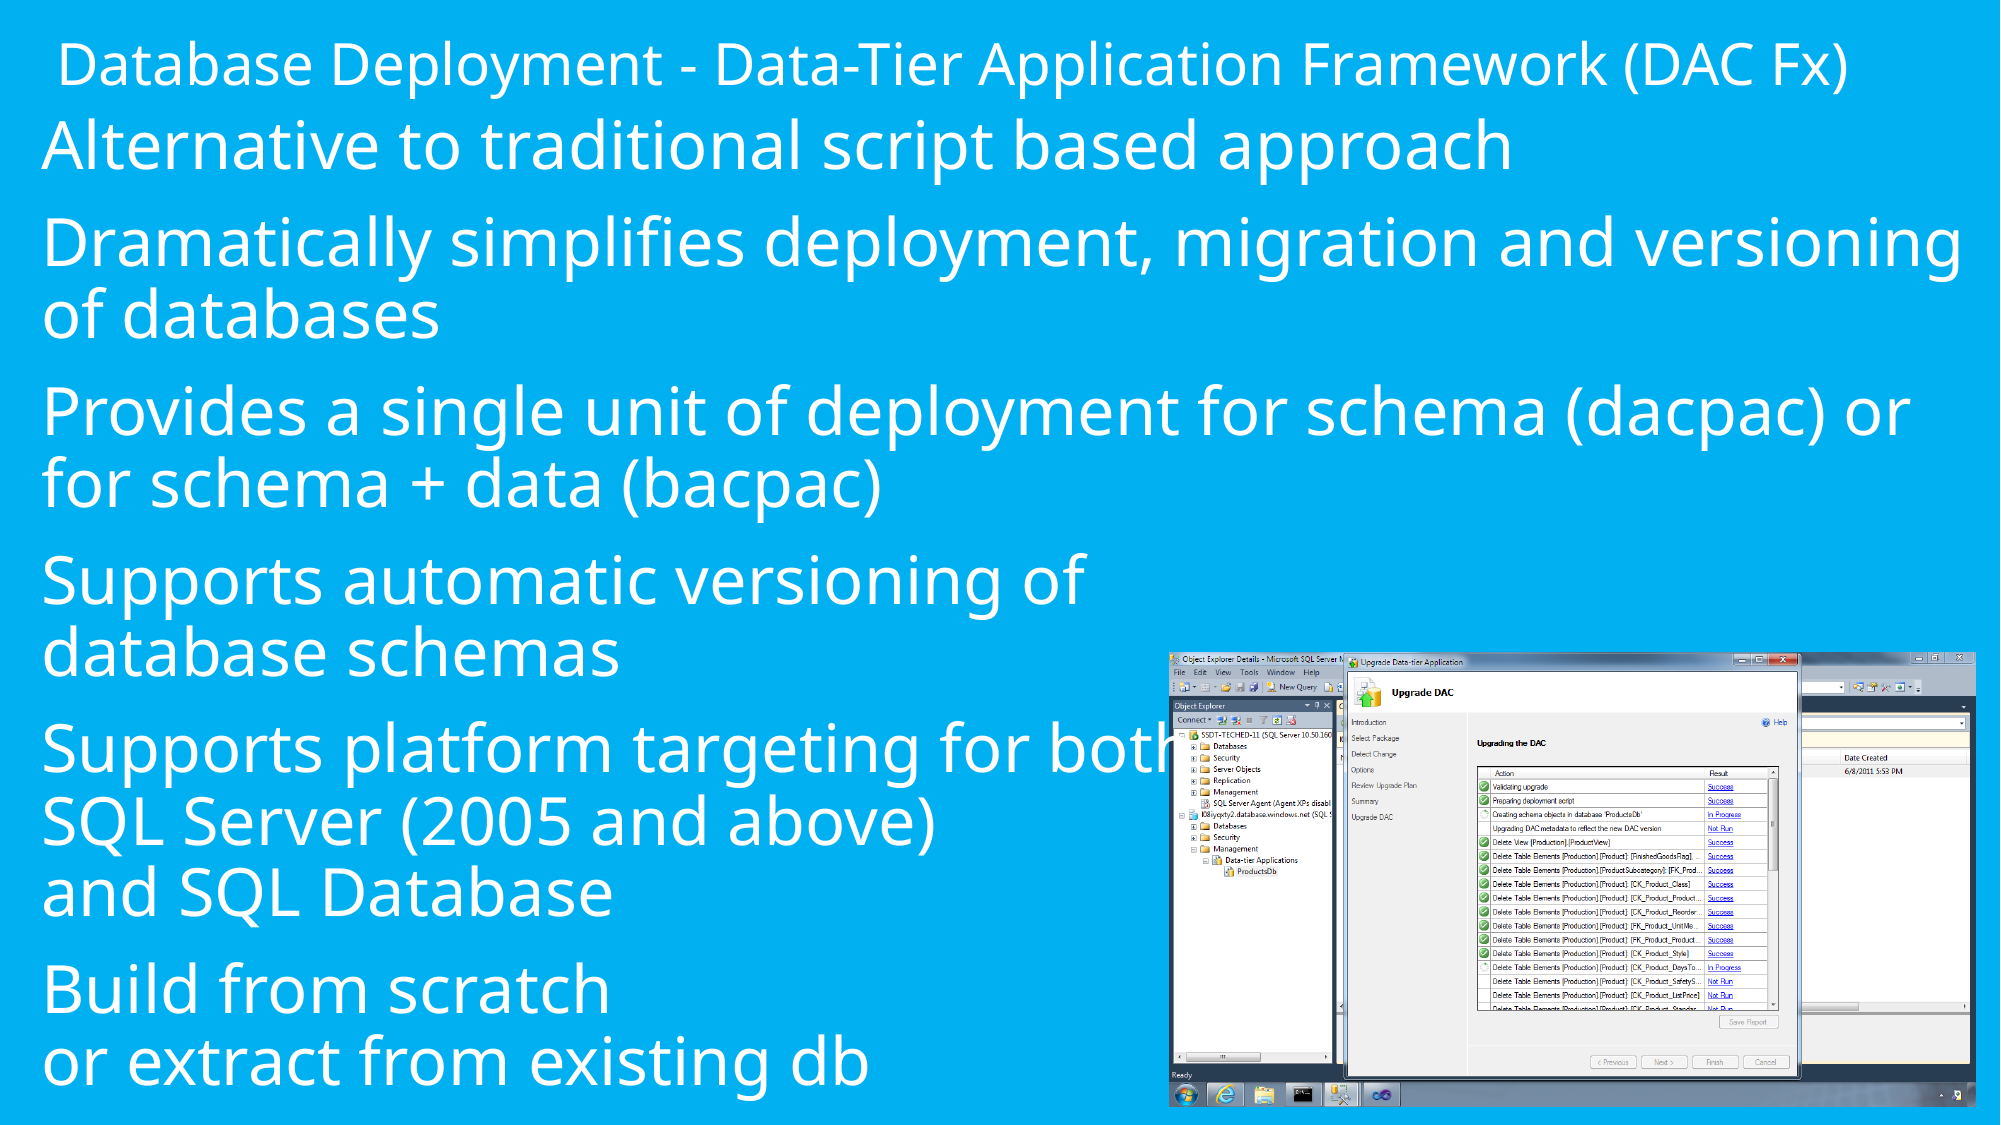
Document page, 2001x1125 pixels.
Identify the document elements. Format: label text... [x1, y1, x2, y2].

text_box Alternative to traditional script based approach Dramatically simplifies deployment, migration and versioning of databases Provides a single unit of deployment for schema (dacpac) or for schema + data (bacpac) Supports automatic versioning of database schemas Supports platform targeting for both SQL Server (2005 and above) and SQL Database Build from scratch or extract from existing db [0, 134, 2000, 1125]
text_box Database Deployment - Data-Tier Application Framework (DAC Fx) [0, 0, 2000, 134]
picture [1169, 653, 1975, 1106]
